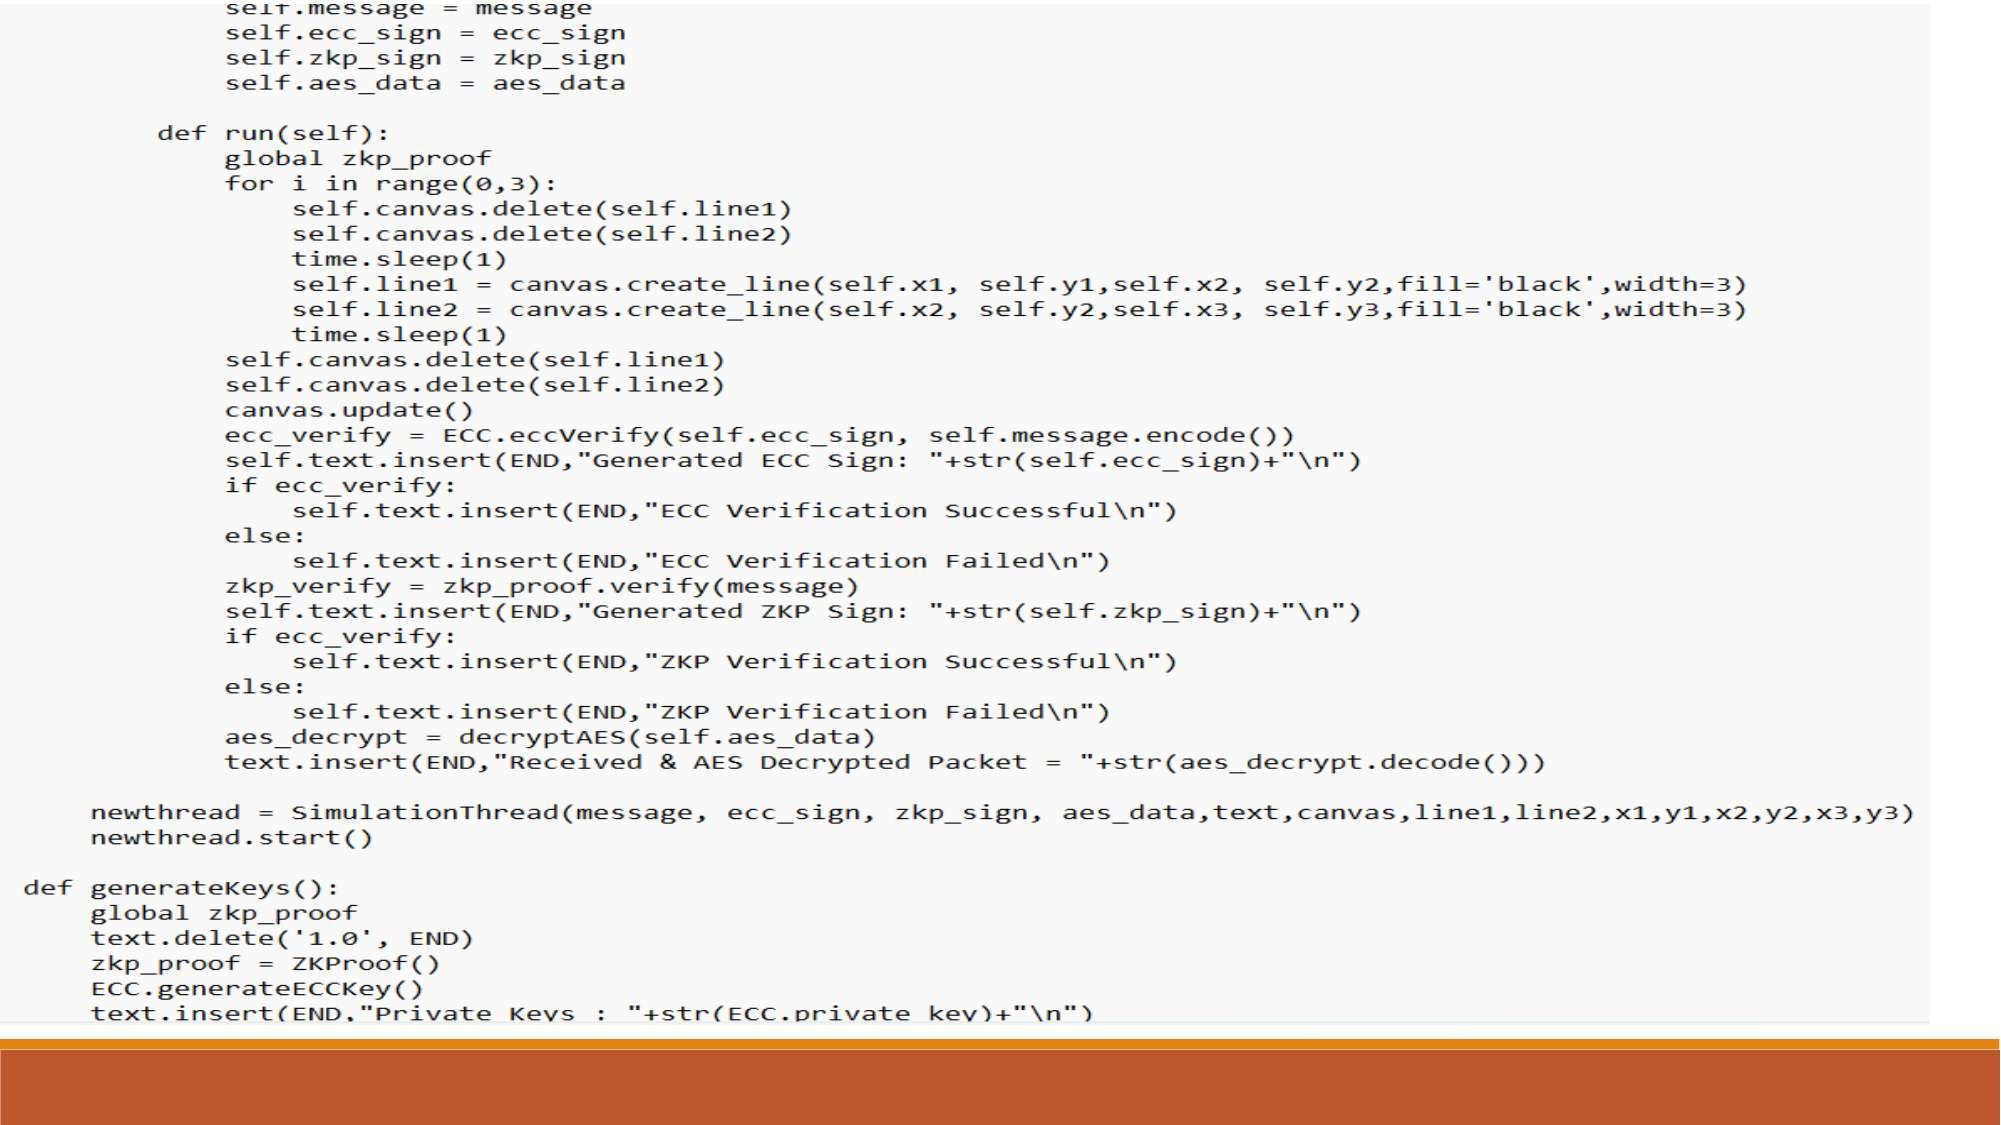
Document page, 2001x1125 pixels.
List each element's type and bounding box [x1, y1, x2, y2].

picture [0, 3, 1930, 1025]
